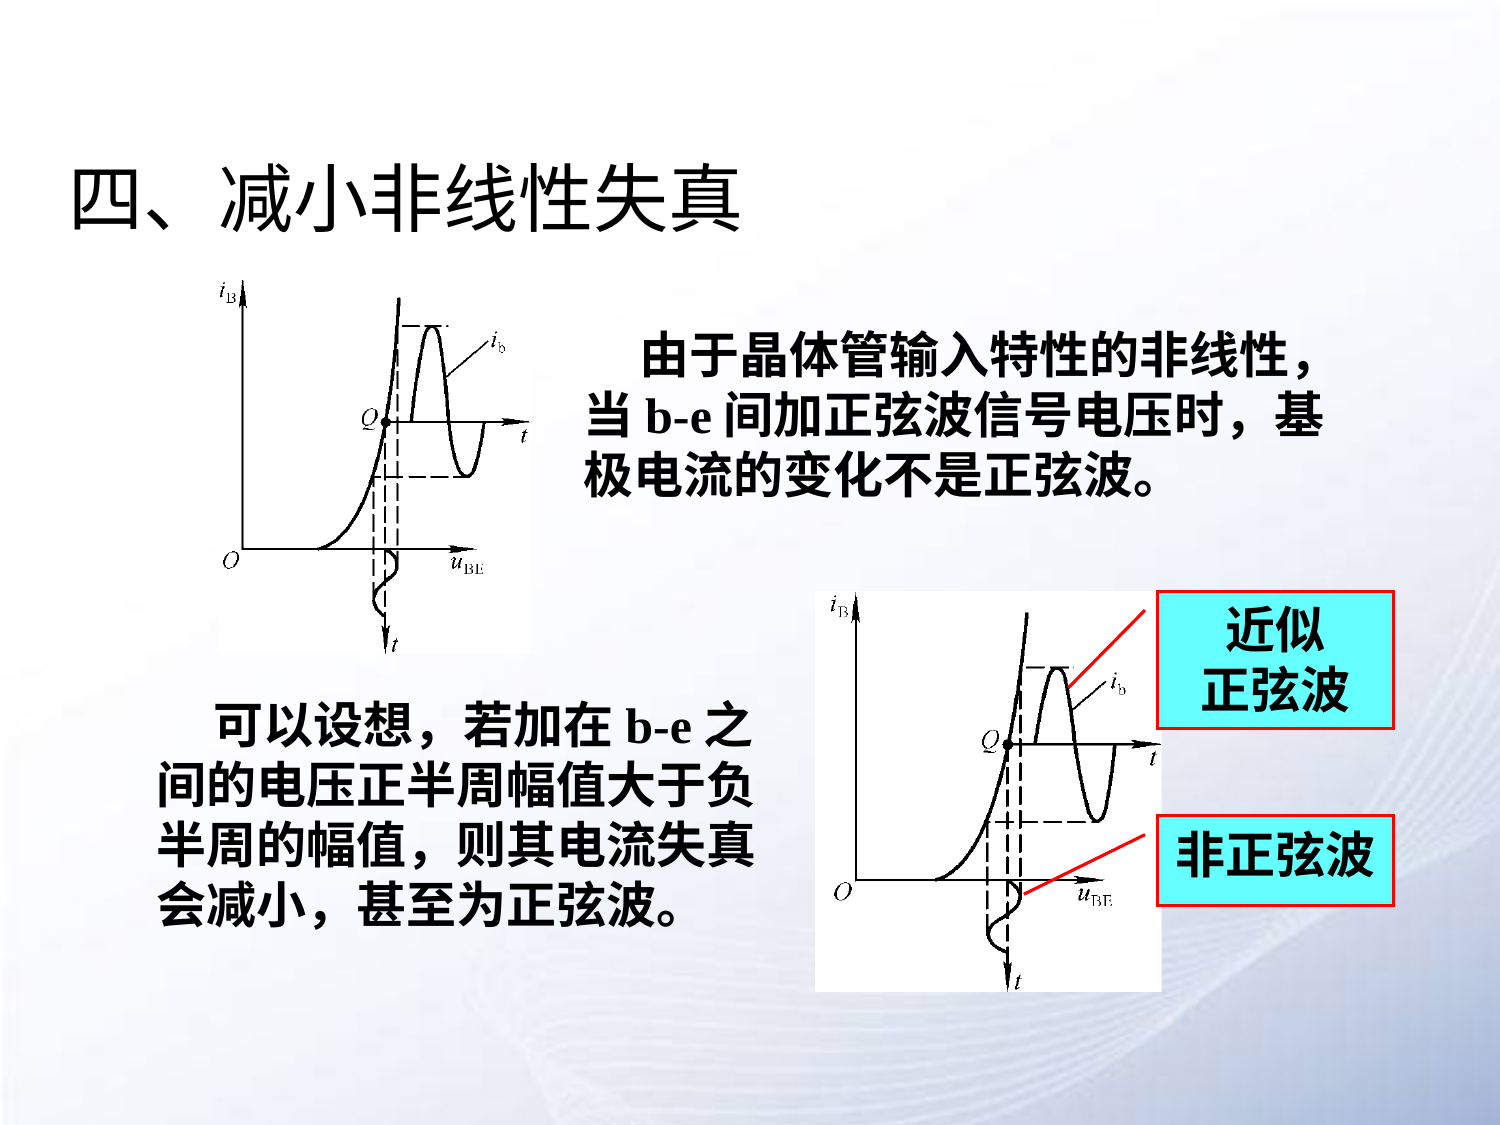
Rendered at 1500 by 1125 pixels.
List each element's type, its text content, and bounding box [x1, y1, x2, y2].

text_box 近似 正弦波 [1163, 591, 1394, 729]
title 四、减小非线性失真 [52, 160, 1058, 233]
text_box 非正弦波 [1166, 815, 1394, 906]
text_box 可以设想，若加在b-e之间的电压正半周幅值大于负半周的幅值，则其电流失真会减小，甚至为正弦波。 [141, 685, 805, 941]
picture [0, 0, 1500, 1125]
text_box 由于晶体管输入特性的非线性，当b-e间加正弦波信号电压时，基极电流的变化不是正弦波。 [568, 316, 1356, 512]
